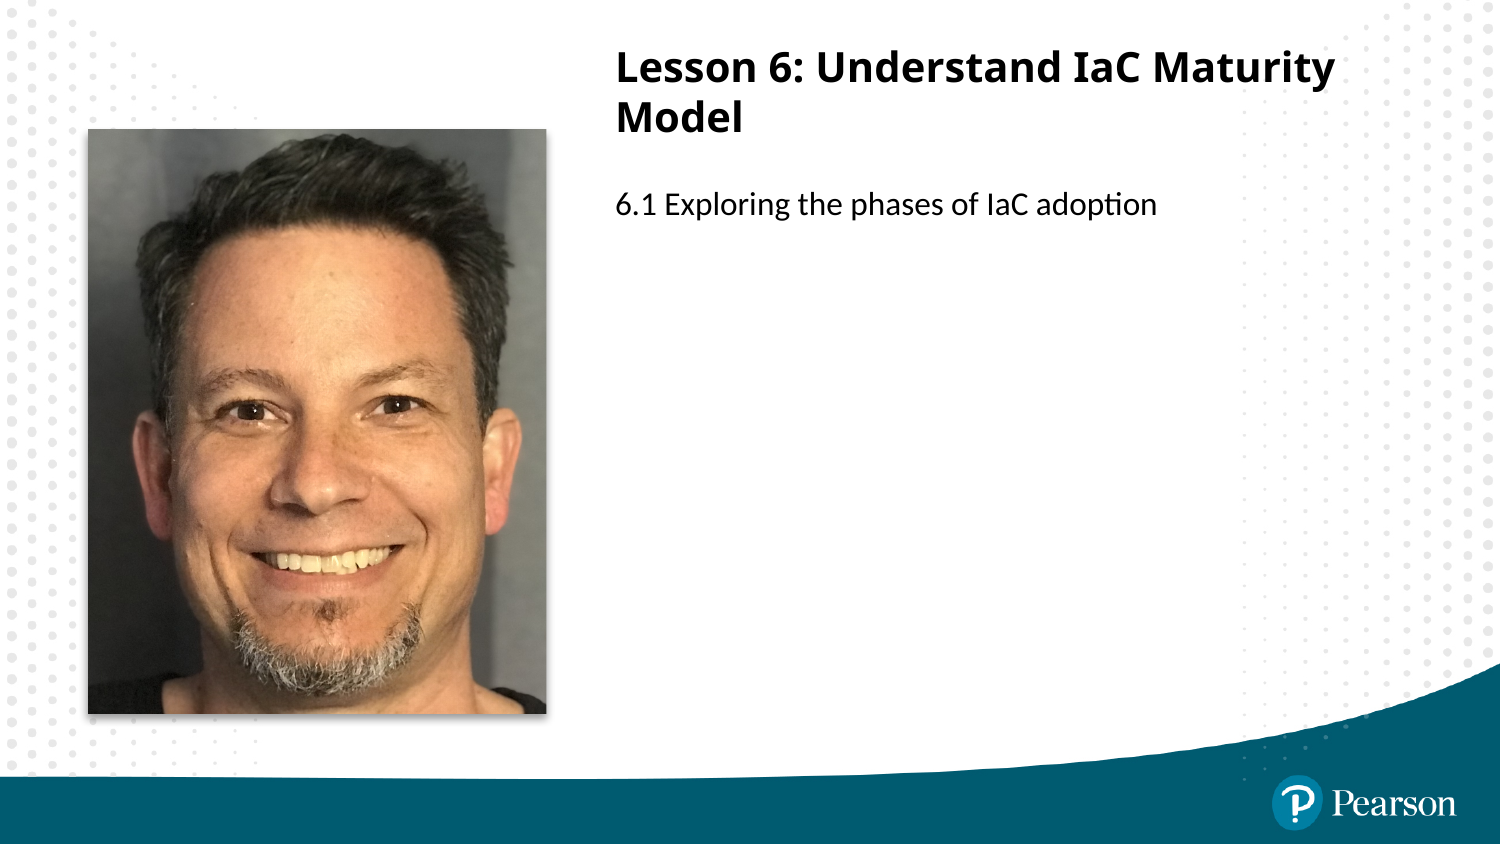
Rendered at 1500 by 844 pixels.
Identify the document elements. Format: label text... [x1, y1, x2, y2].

picture [1381, 798, 1385, 815]
picture [1447, 798, 1454, 815]
picture [1432, 799, 1436, 813]
list Lesson 6: Understand IaC Maturity Model [600, 33, 1453, 175]
picture [1354, 800, 1361, 815]
picture [1419, 800, 1424, 814]
picture [1283, 786, 1314, 815]
picture [1405, 799, 1416, 812]
list 6.1 Exploring the phases of IaC adoption [600, 174, 1397, 714]
picture [1347, 791, 1353, 804]
picture [0, 0, 1500, 778]
picture [1336, 791, 1340, 815]
picture [1440, 798, 1444, 815]
